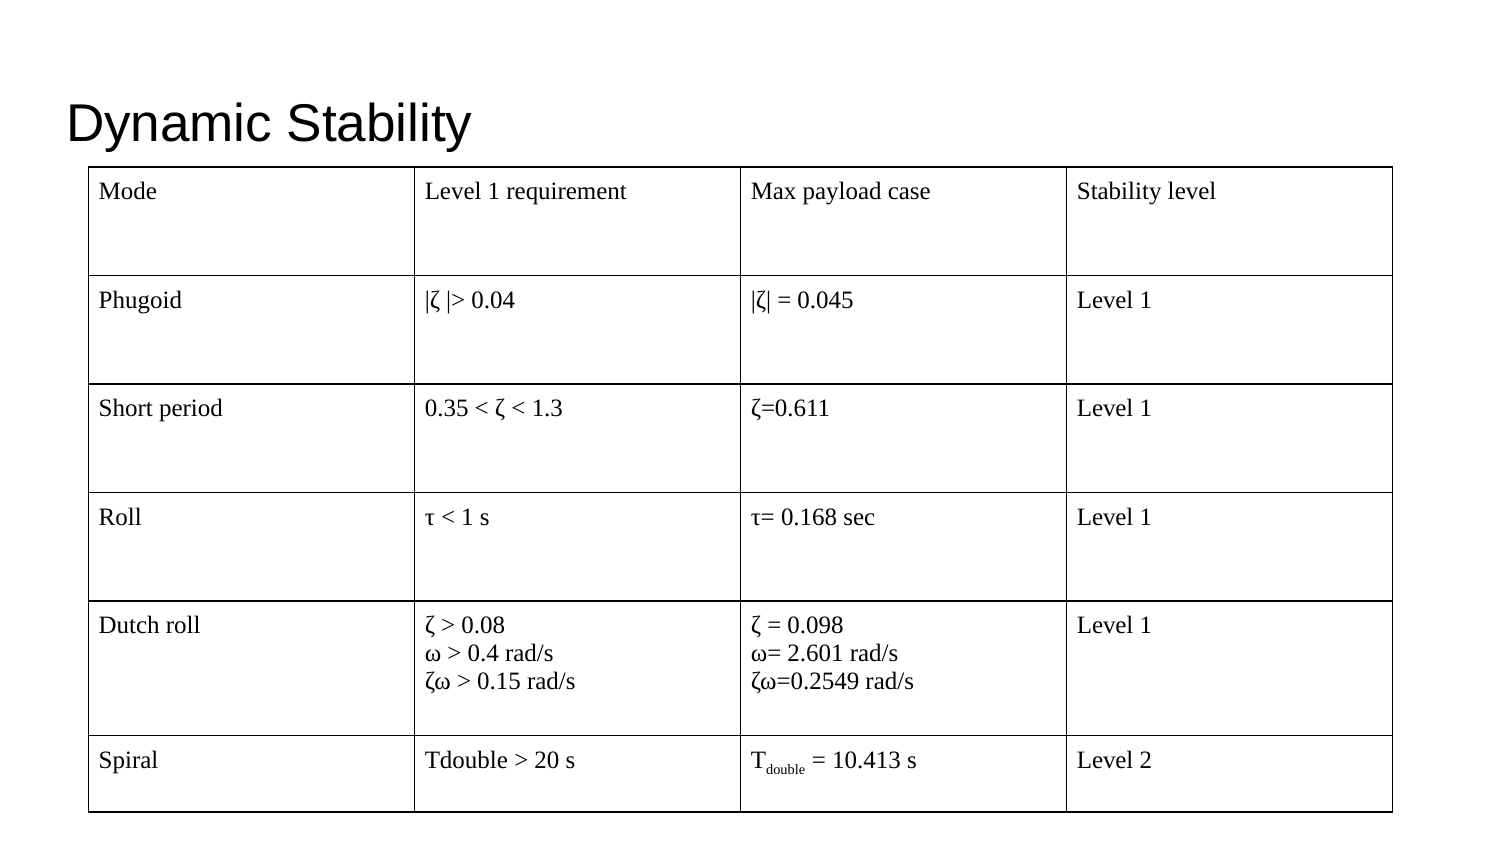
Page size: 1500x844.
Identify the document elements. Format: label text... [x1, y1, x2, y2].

table_cell Dutch roll [89, 602, 414, 735]
table_cell ζ=0.611 [741, 385, 1066, 492]
table_header Level 1 requirement [415, 168, 740, 275]
table_cell |ζ |> 0.04 [415, 276, 740, 383]
table_cell Spiral [89, 736, 414, 811]
table_cell Short period [89, 385, 414, 492]
table_cell Tdouble = 10.413 s [741, 736, 1066, 811]
table_cell Level 1 [1067, 276, 1392, 383]
table_cell |ζ| = 0.045 [741, 276, 1066, 383]
table_cell τ= 0.168 sec [741, 493, 1066, 600]
table_cell Level 2 [1067, 736, 1392, 811]
table_header Max payload case [741, 168, 1066, 275]
table_header Mode [89, 168, 414, 275]
table_cell Level 1 [1067, 385, 1392, 492]
table_cell Level 1 [1067, 493, 1392, 600]
title Dynamic Stability [51, 72, 1449, 167]
table_cell ζ = 0.098 ω= 2.601 rad/s ζω=0.2549 rad/s [741, 602, 1066, 735]
table_cell τ < 1 s [415, 493, 740, 600]
table_cell 0.35 < ζ < 1.3 [415, 385, 740, 492]
table_cell Tdouble > 20 s [415, 736, 740, 811]
table_header Stability level [1067, 168, 1392, 275]
table_cell Phugoid [89, 276, 414, 383]
table_cell Level 1 [1067, 602, 1392, 735]
table_cell Roll [89, 493, 414, 600]
table_cell ζ > 0.08 ω > 0.4 rad/s ζω > 0.15 rad/s [415, 602, 740, 735]
